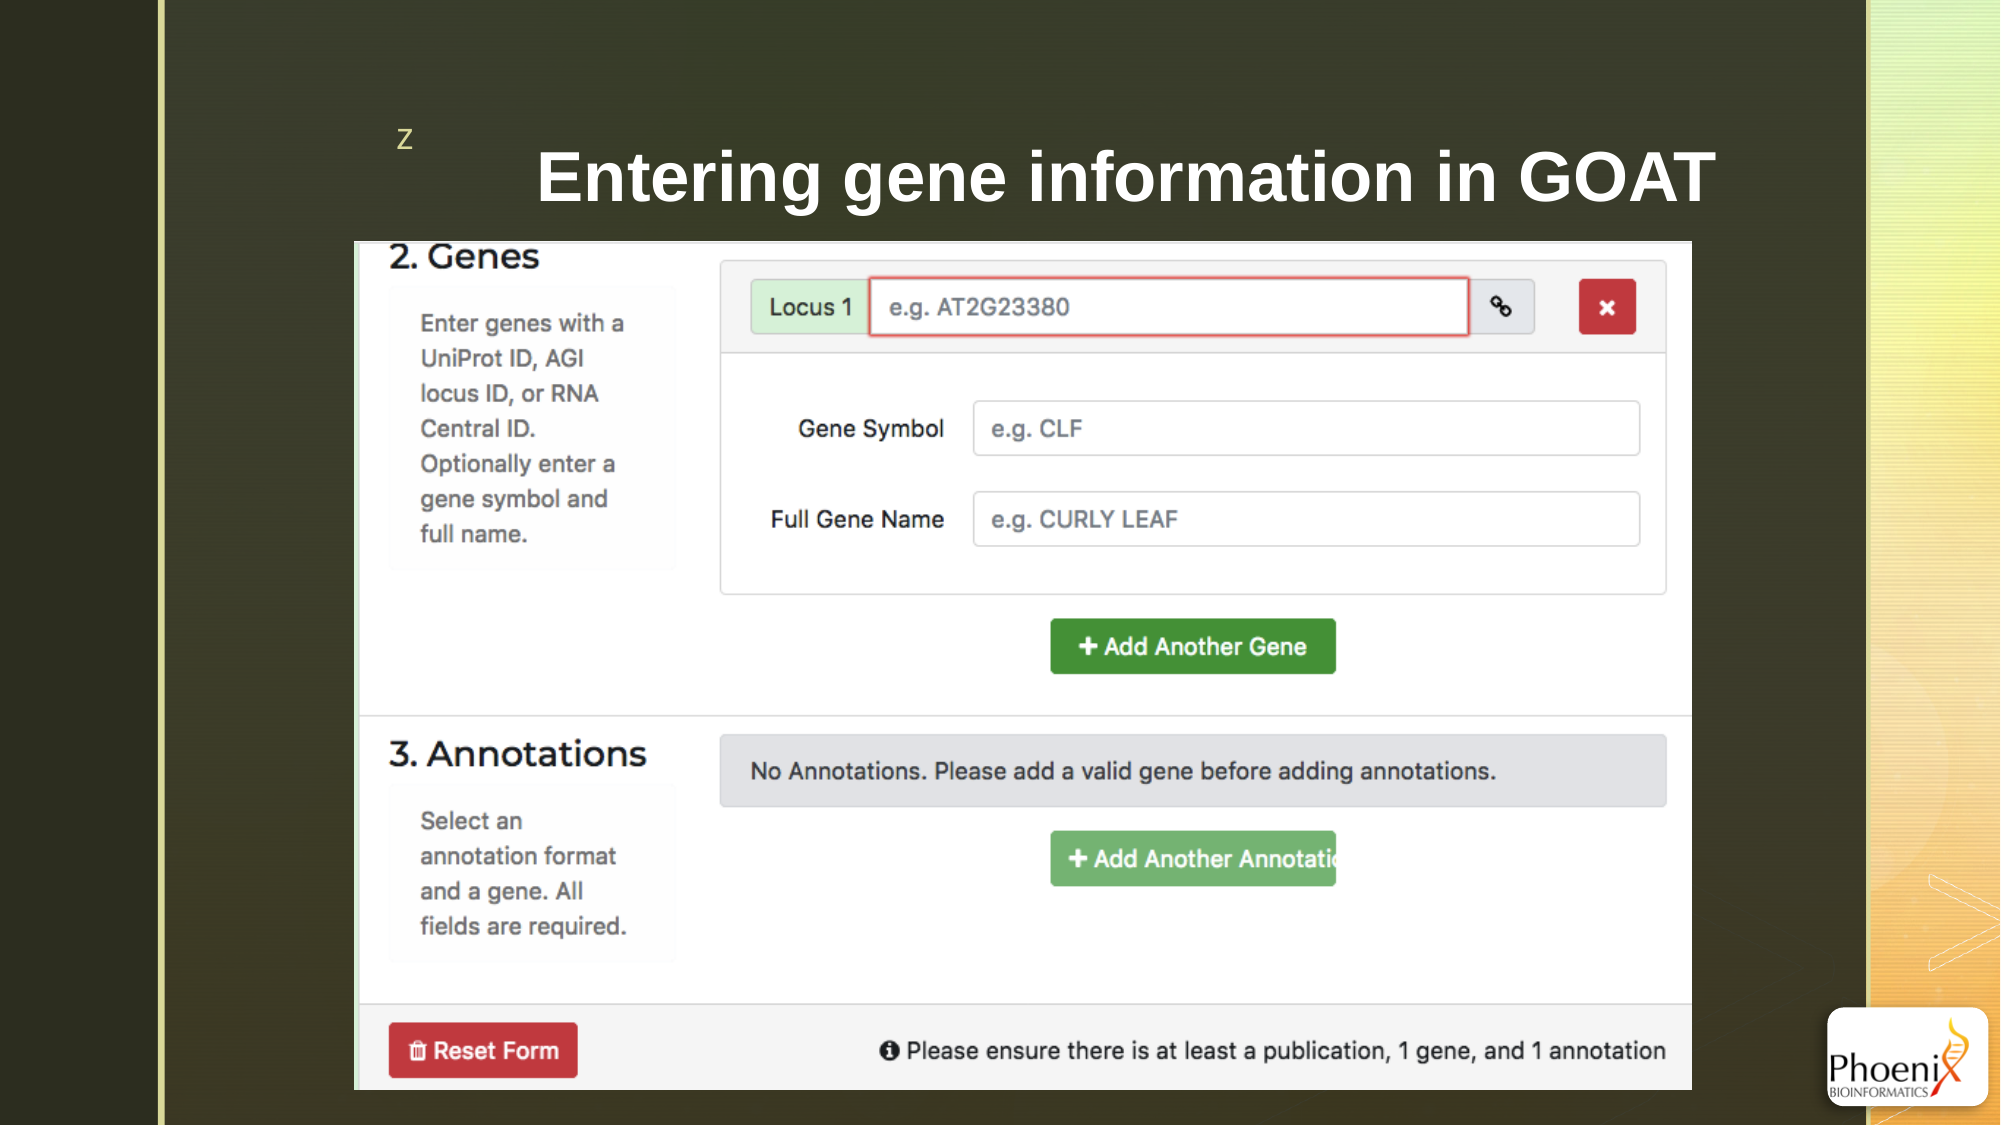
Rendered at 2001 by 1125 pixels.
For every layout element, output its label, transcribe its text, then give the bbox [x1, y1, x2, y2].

title Entering gene information in GOAT [428, 132, 1734, 310]
picture [1827, 0, 2001, 1125]
picture [353, 240, 1692, 1091]
